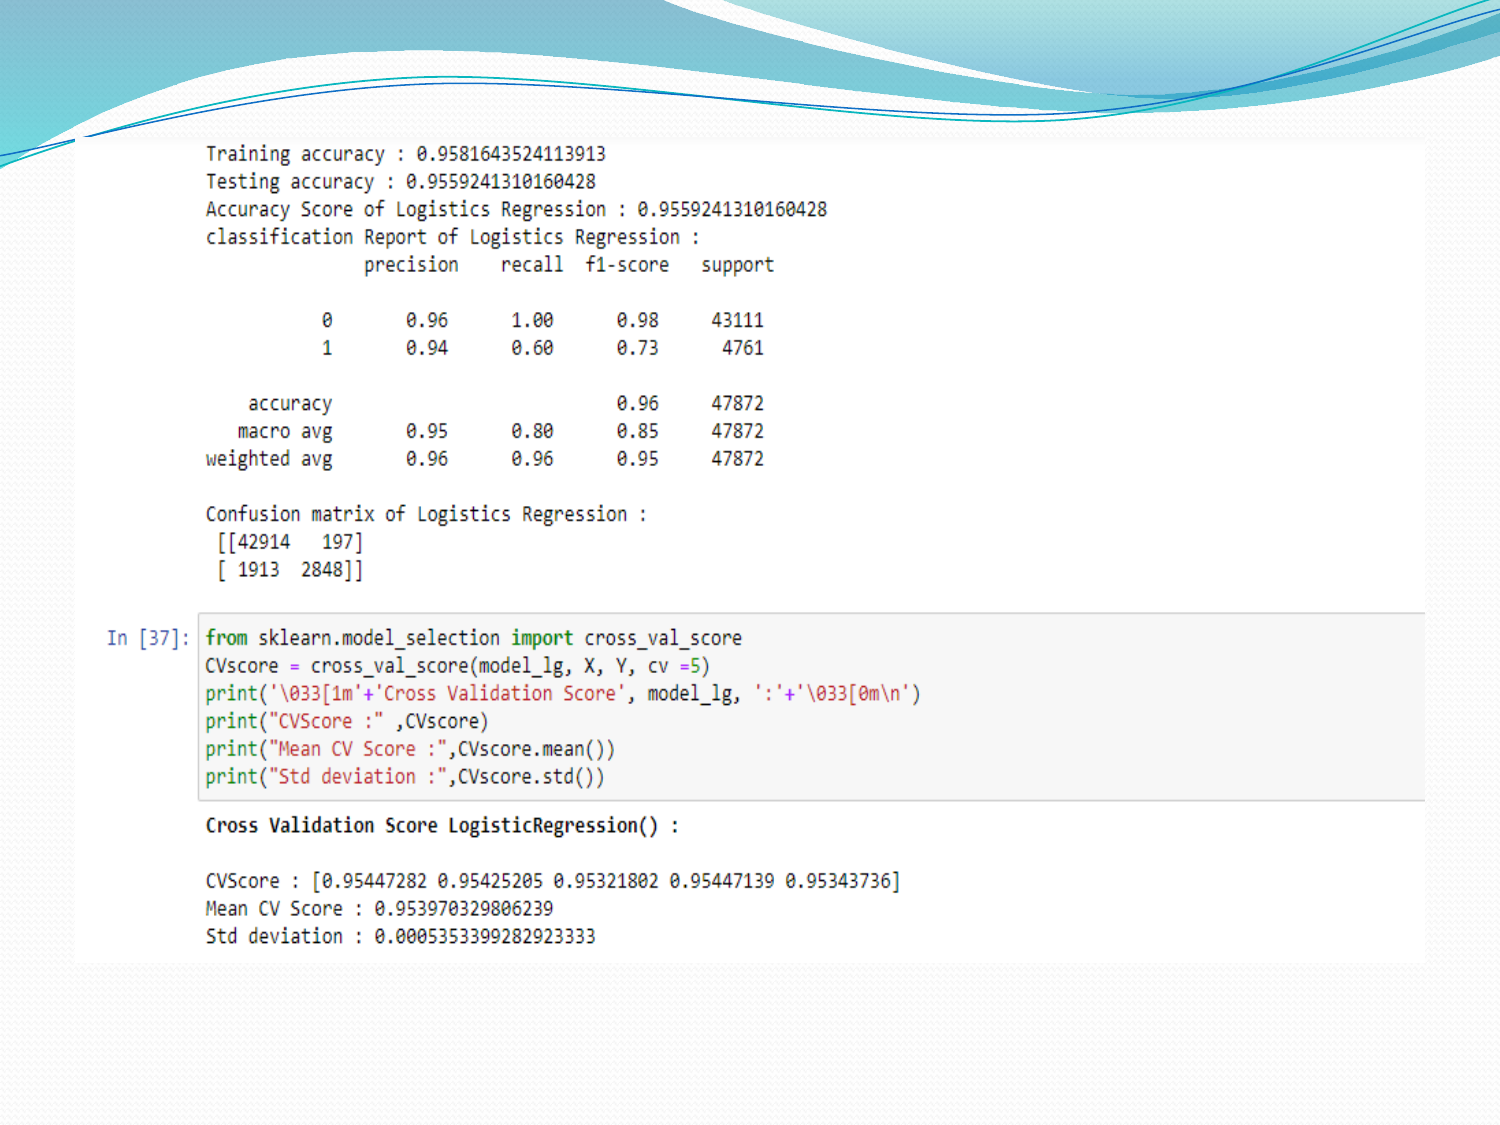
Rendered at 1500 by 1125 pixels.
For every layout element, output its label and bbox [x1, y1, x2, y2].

list [74, 137, 1426, 963]
